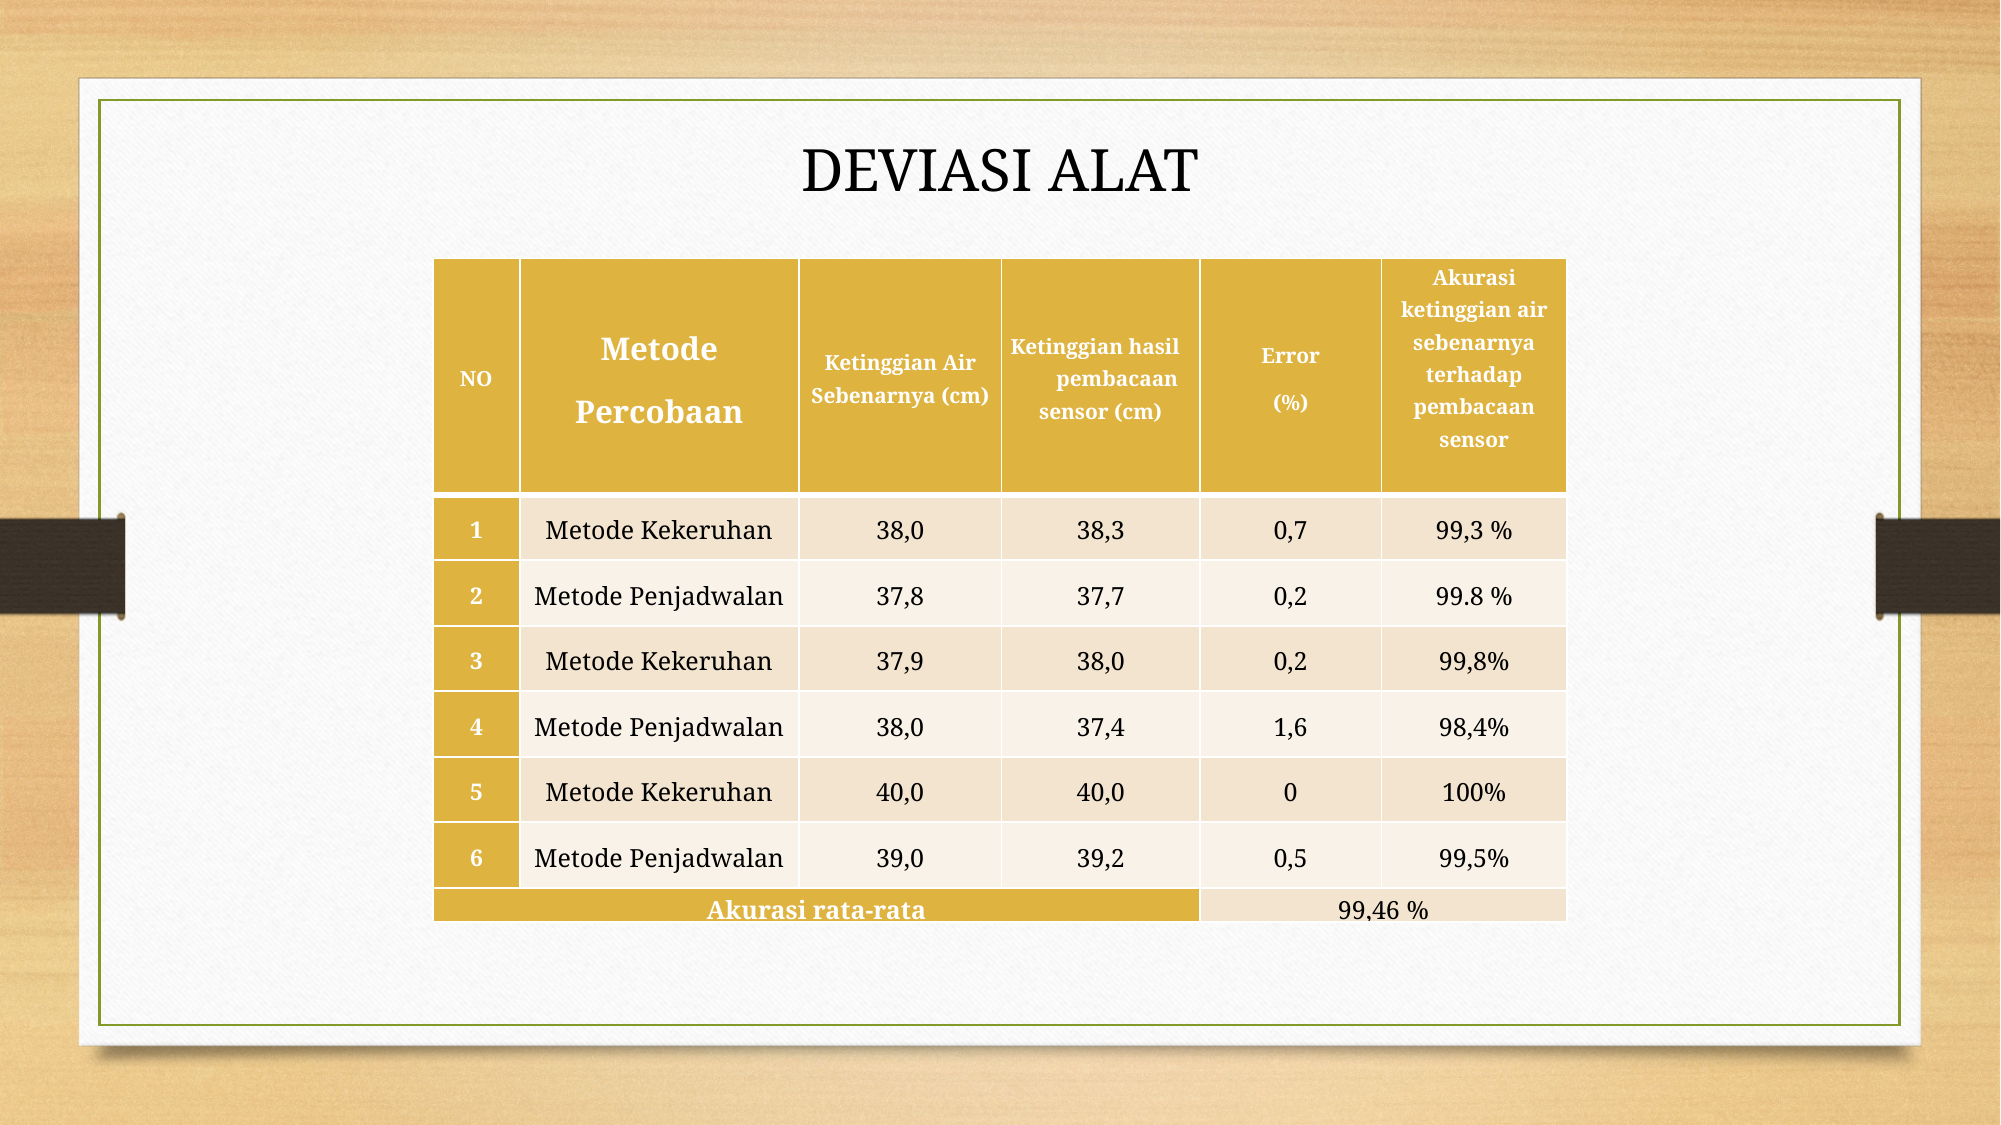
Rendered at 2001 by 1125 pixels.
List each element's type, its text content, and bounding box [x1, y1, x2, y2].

table_cell 40,0 [1002, 758, 1199, 821]
table_cell 40,0 [800, 758, 1001, 821]
table_cell 38,0 [800, 498, 1001, 559]
table_cell 38,0 [1002, 627, 1199, 690]
table_cell Metode Kekeruhan [521, 758, 798, 821]
table_cell 37,4 [1002, 692, 1199, 756]
table_cell 1 [434, 498, 519, 559]
table_cell 98,4% [1382, 692, 1566, 756]
table_cell 39,0 [800, 823, 1001, 887]
table_cell 0 [1201, 758, 1381, 821]
picture [0, 0, 2001, 1125]
table_cell 37,9 [800, 627, 1001, 690]
table_cell 4 [434, 692, 519, 756]
table_cell 99,3 % [1382, 498, 1566, 559]
table_cell 0,2 [1201, 561, 1381, 625]
table_cell 0,7 [1201, 498, 1381, 559]
table_cell 39,2 [1002, 823, 1199, 887]
table_cell Metode Kekeruhan [521, 627, 798, 690]
table_cell 37,7 [1002, 561, 1199, 625]
table_cell 3 [434, 627, 519, 690]
table_cell 37,8 [800, 561, 1001, 625]
table_cell 5 [434, 758, 519, 821]
table_header Metode Percobaan [521, 259, 798, 492]
table_header Akurasi ketinggian air sebenarnya terhadap pembacaan sensor [1382, 259, 1566, 492]
table_cell 0,2 [1201, 627, 1381, 690]
table_cell Metode Penjadwalan [521, 692, 798, 756]
table_cell 1,6 [1201, 692, 1381, 756]
table_cell 38,0 [800, 692, 1001, 756]
table_cell 99,5% [1382, 823, 1566, 887]
table_cell 100% [1382, 758, 1566, 821]
table_header Ketinggian Air Sebenarnya (cm) [800, 259, 1001, 492]
table_cell 6 [434, 823, 519, 887]
text_box DEVIASI ALAT [786, 125, 1214, 258]
table_header NO [434, 259, 519, 492]
table_cell 2 [434, 561, 519, 625]
table_cell 0,5 [1201, 823, 1381, 887]
table_cell 99,8% [1382, 627, 1566, 690]
table_cell 99.8 % [1382, 561, 1566, 625]
table_header Error (%) [1201, 259, 1381, 492]
table_header Ketinggian hasil pembacaan sensor (cm) [1002, 259, 1199, 492]
table_cell Metode Penjadwalan [521, 561, 798, 625]
table_cell Metode Penjadwalan [521, 823, 798, 887]
table_cell 38,3 [1002, 498, 1199, 559]
table_cell Akurasi rata-rata [434, 889, 1199, 921]
table_cell 99,46 % [1201, 889, 1566, 921]
table_cell Metode Kekeruhan [521, 498, 798, 559]
